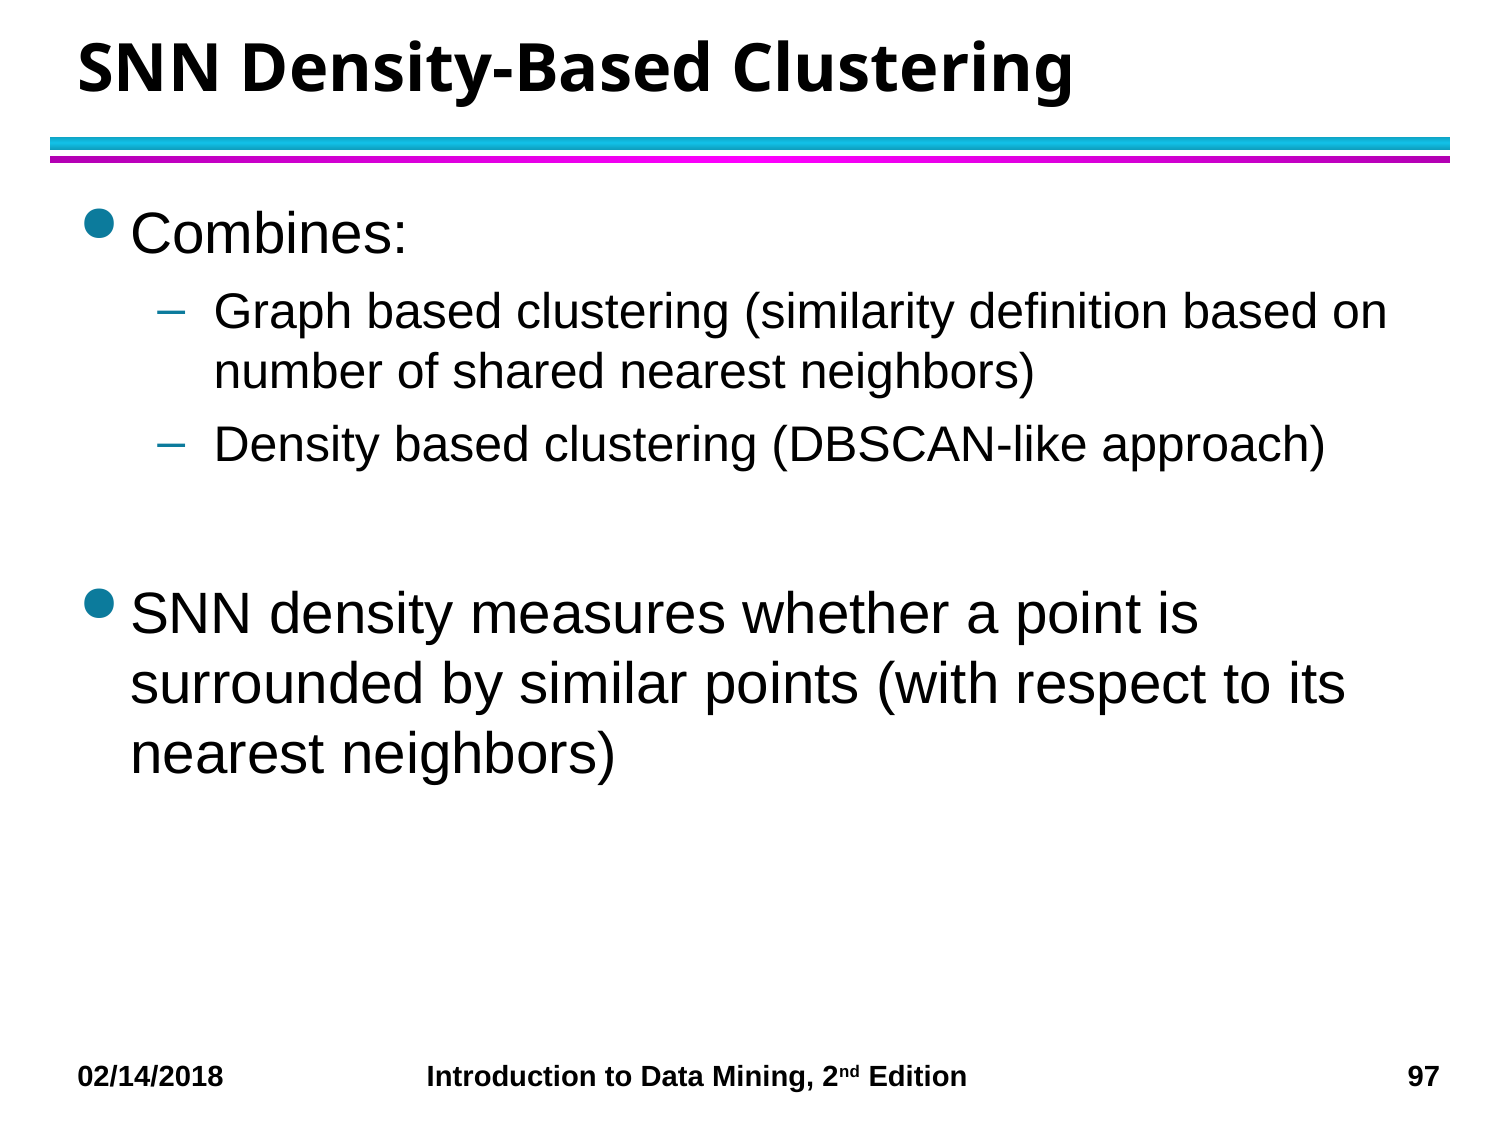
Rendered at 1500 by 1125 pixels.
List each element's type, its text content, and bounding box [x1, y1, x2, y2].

list Combines: Graph based clustering (similarity definition based on number of shared nearest neighbors) Density based clustering (DBSCAN-like approach) SNN density measures whether a point is surrounded by similar points (with respect to its nearest neighbors) [67, 187, 1432, 1038]
title SNN Density-Based Clustering [62, 24, 1421, 113]
